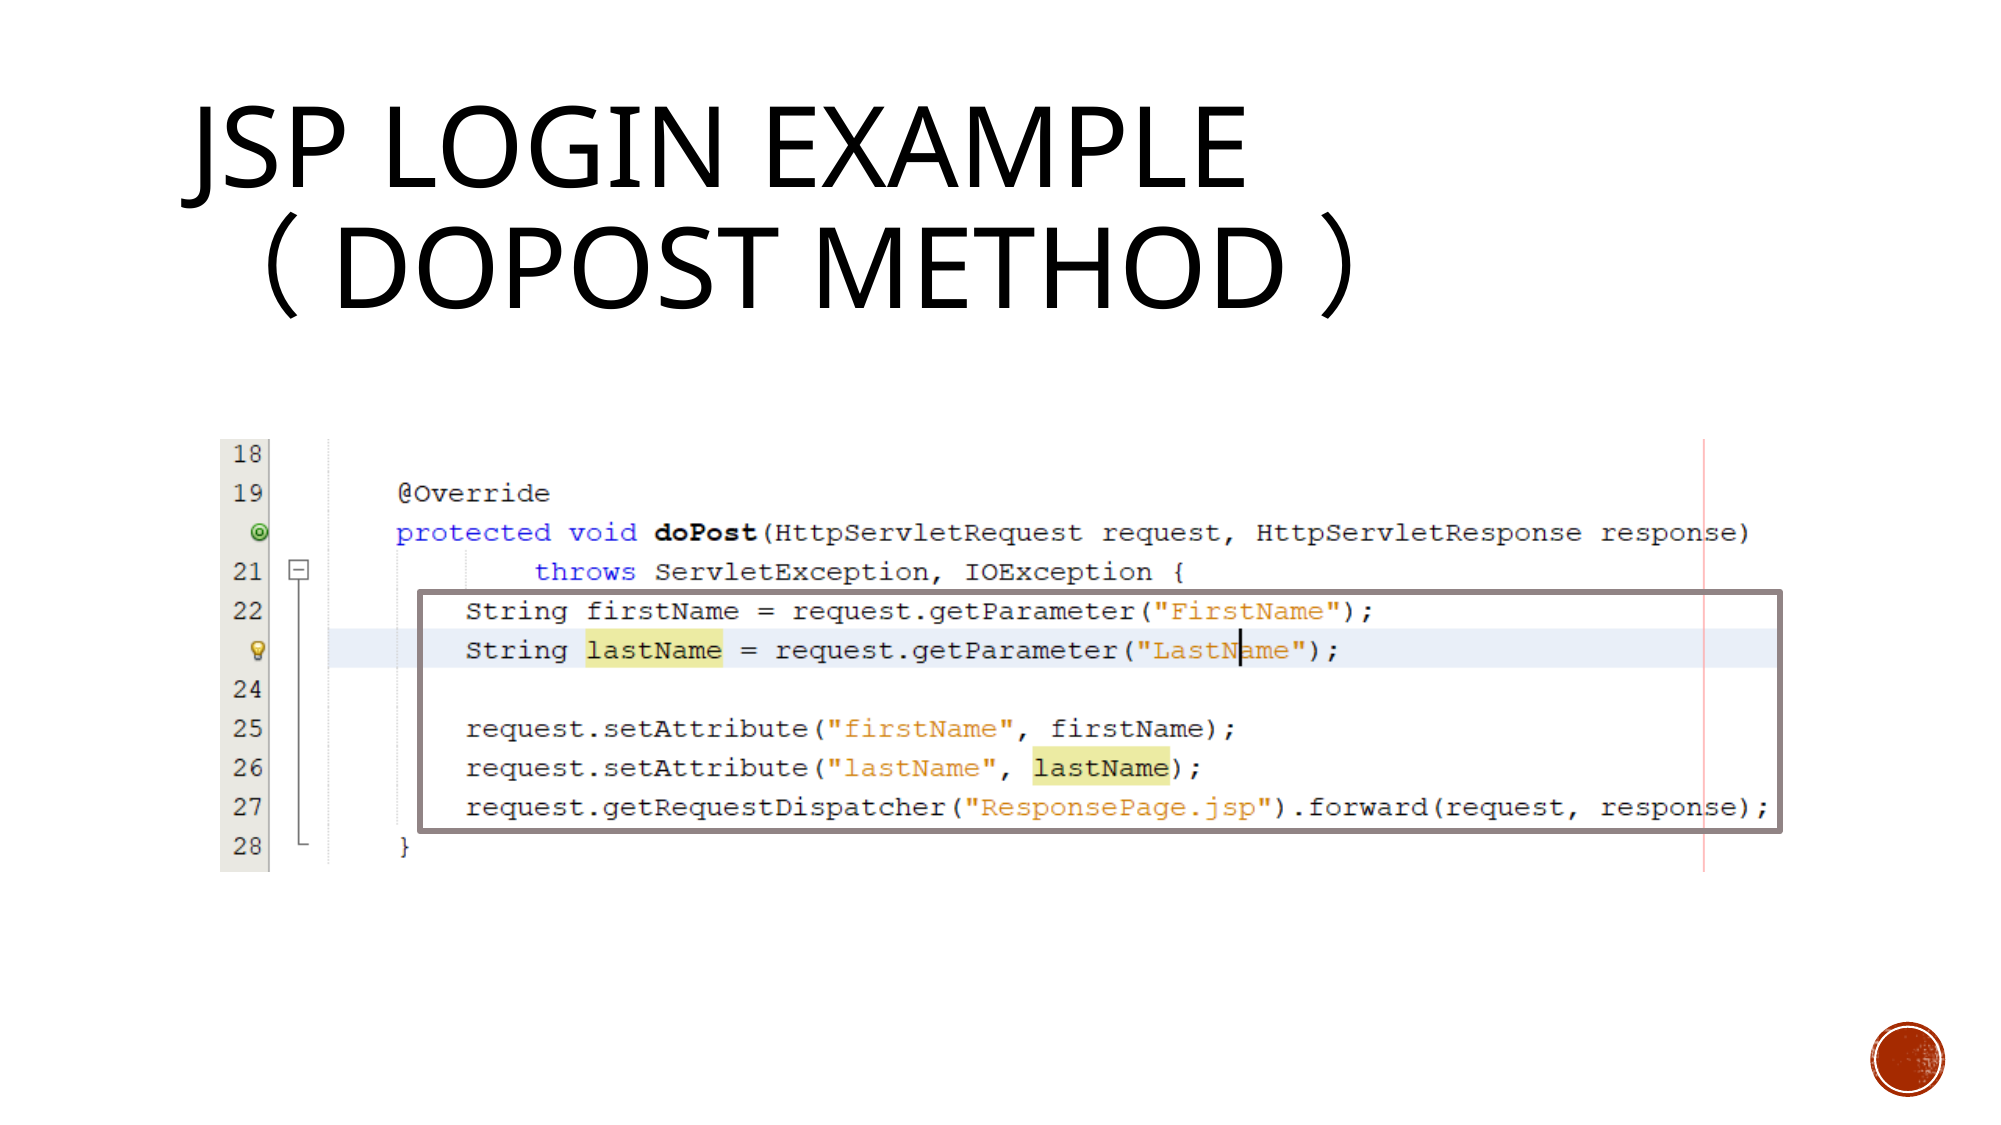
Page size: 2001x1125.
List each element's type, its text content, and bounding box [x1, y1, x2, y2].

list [225, 441, 1779, 870]
title JSP Login Example （DoPost method） [175, 79, 1826, 344]
